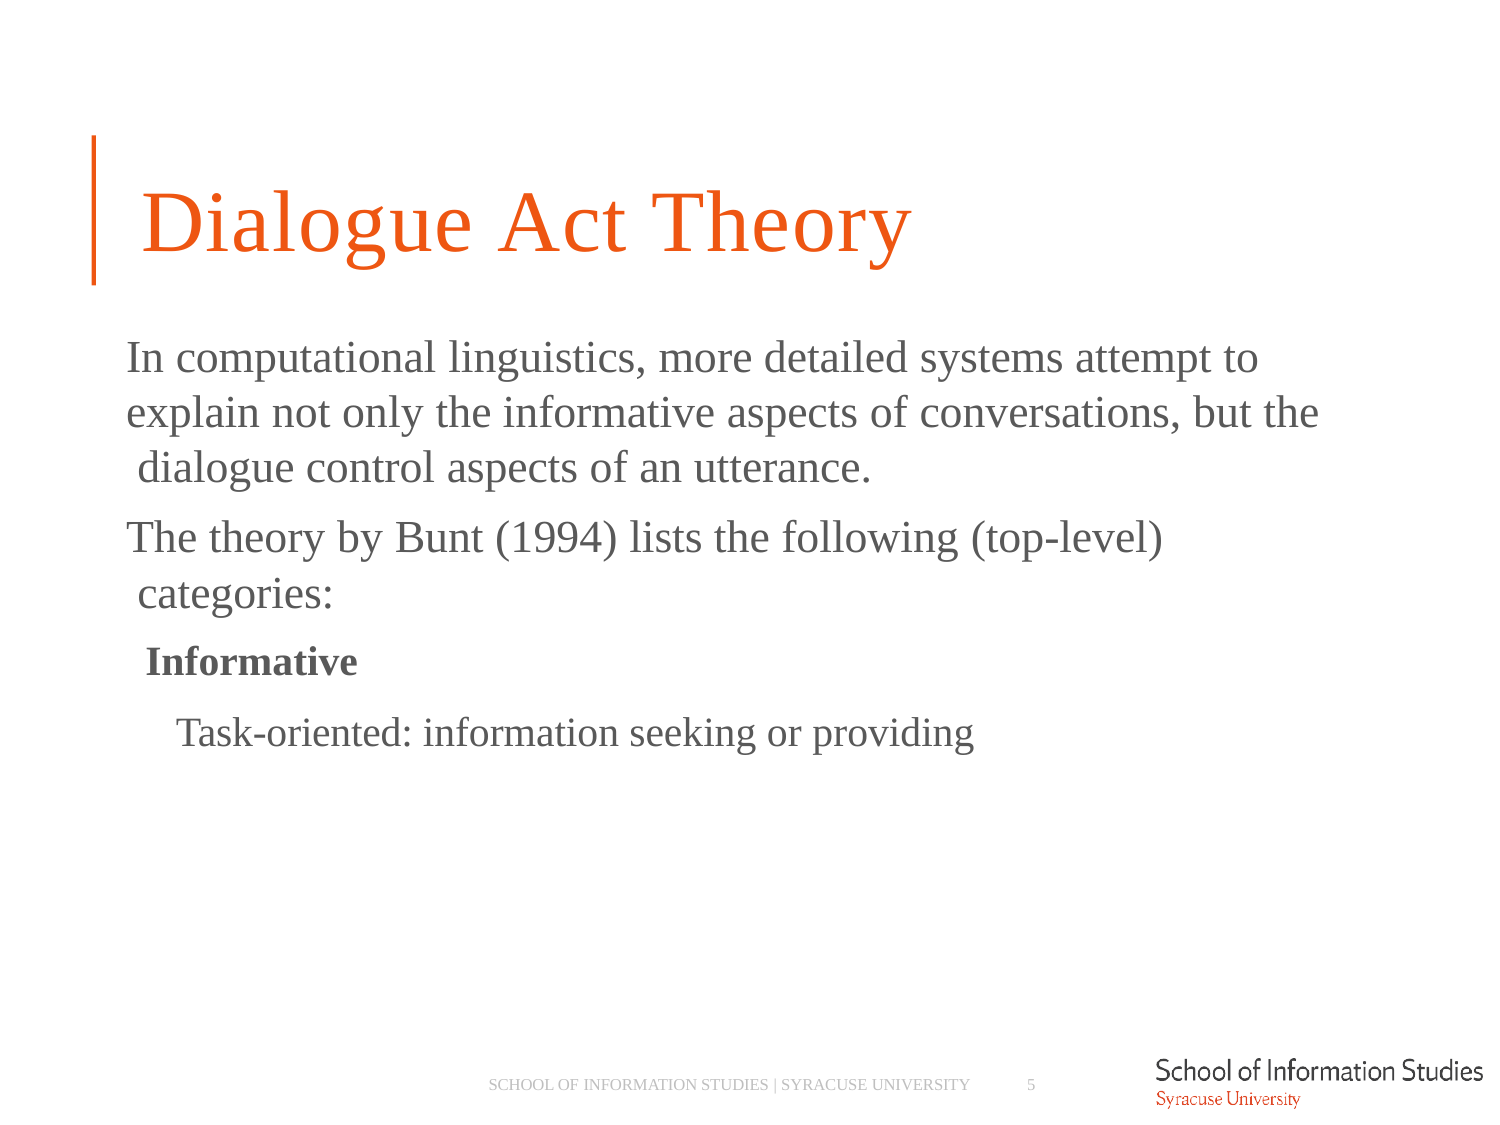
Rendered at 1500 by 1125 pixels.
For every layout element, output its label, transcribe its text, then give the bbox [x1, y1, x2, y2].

footer SCHOOL OF INFORMATION STUDIES | SYRACUSE UNIVERSITY [486, 1073, 979, 1125]
slide_number 5 [1020, 1073, 1050, 1125]
title Dialogue Act Theory [138, 162, 918, 324]
picture [1156, 1058, 1483, 1109]
text_box In computational linguistics, more detailed systems attempt to explain not only the informative aspects of conversations, but the dialogue control aspects of an utterance. The theory by Bunt (1994) lists the following (top-level) categories: ­ Informative ­ Task-oriented: information seeking or providing [124, 324, 1325, 755]
